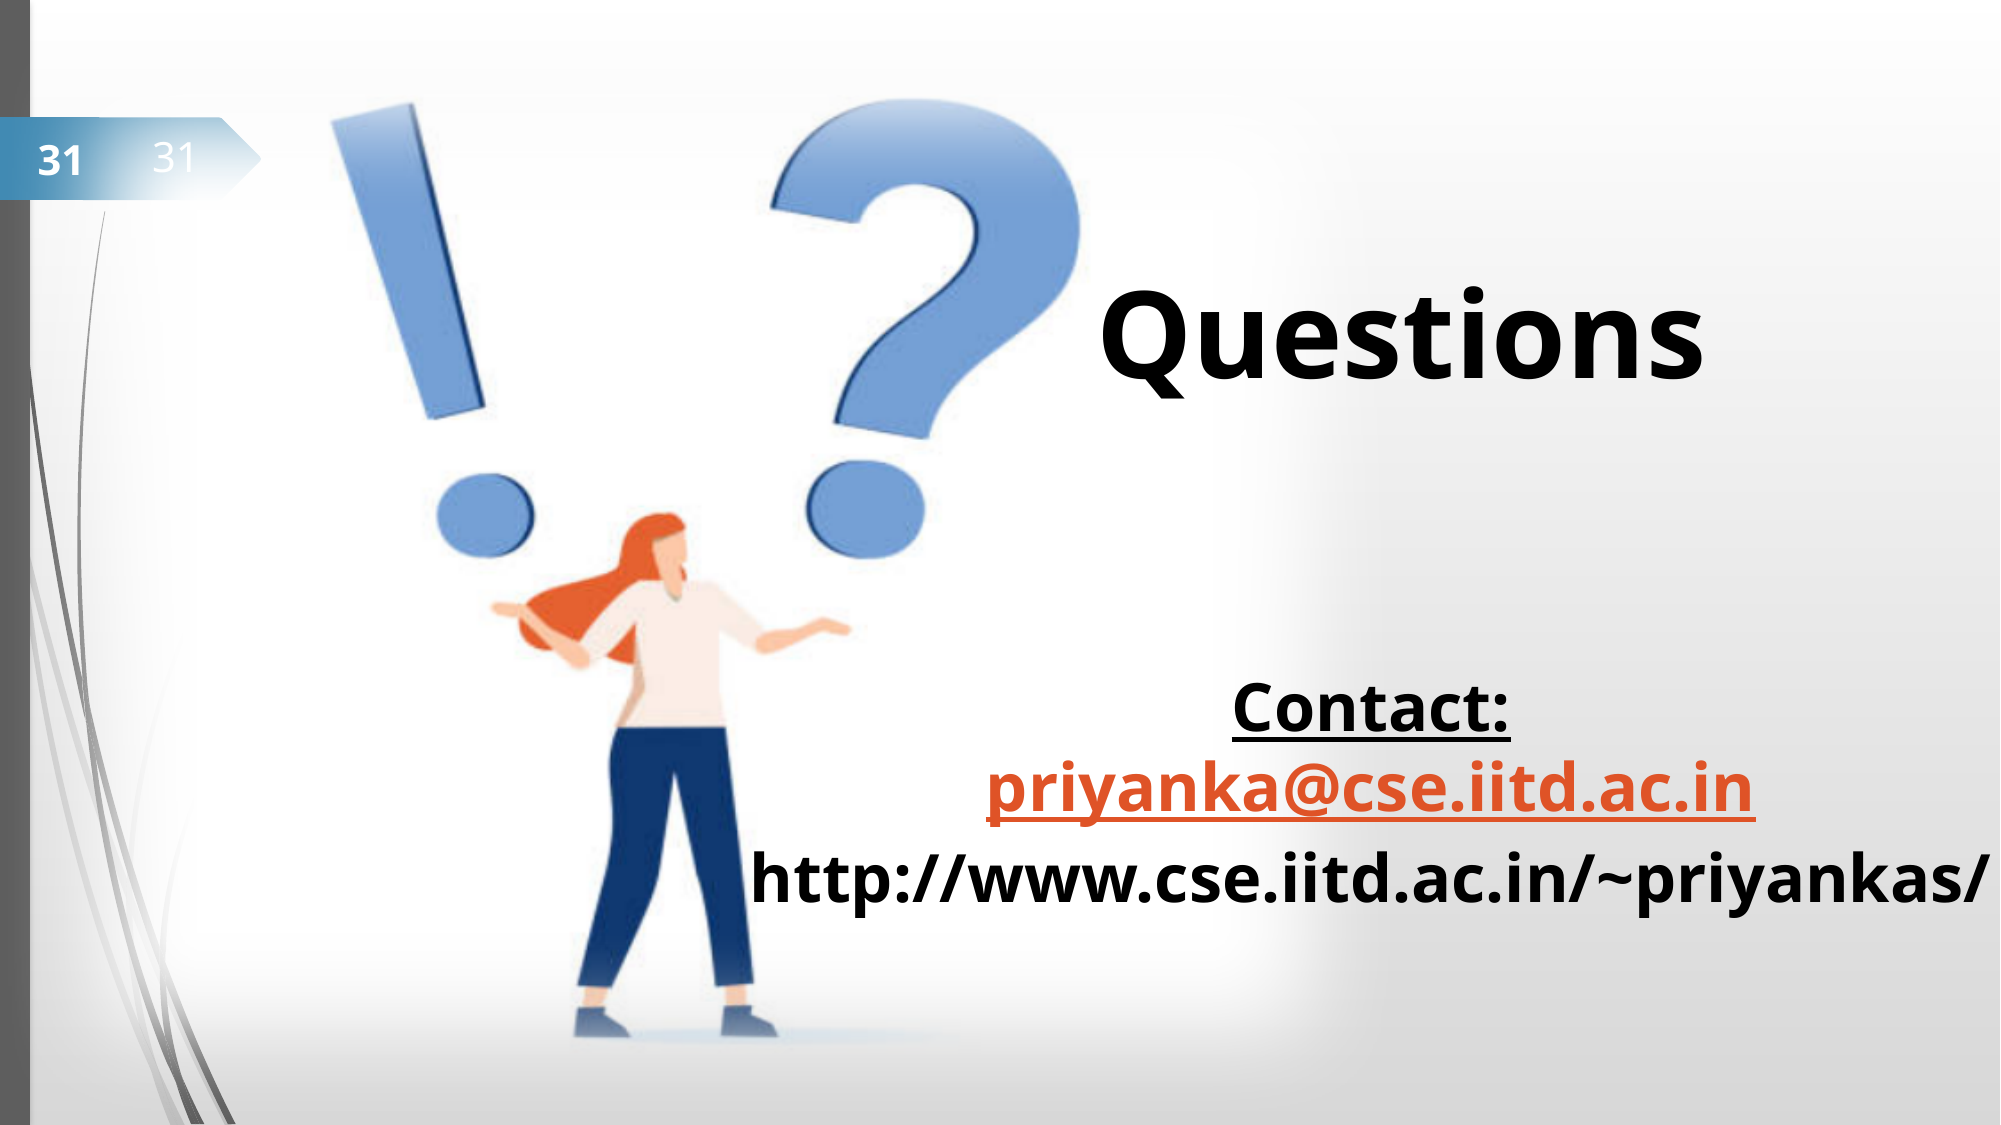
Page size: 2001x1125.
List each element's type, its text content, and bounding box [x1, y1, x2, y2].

text_box Contact: priyanka@cse.iitd.ac.in http://www.cse.iitd.ac.in/~priyankas/ [1417, 657, 2000, 924]
text_box Questions [1417, 250, 1784, 411]
picture [0, 10, 1414, 1125]
